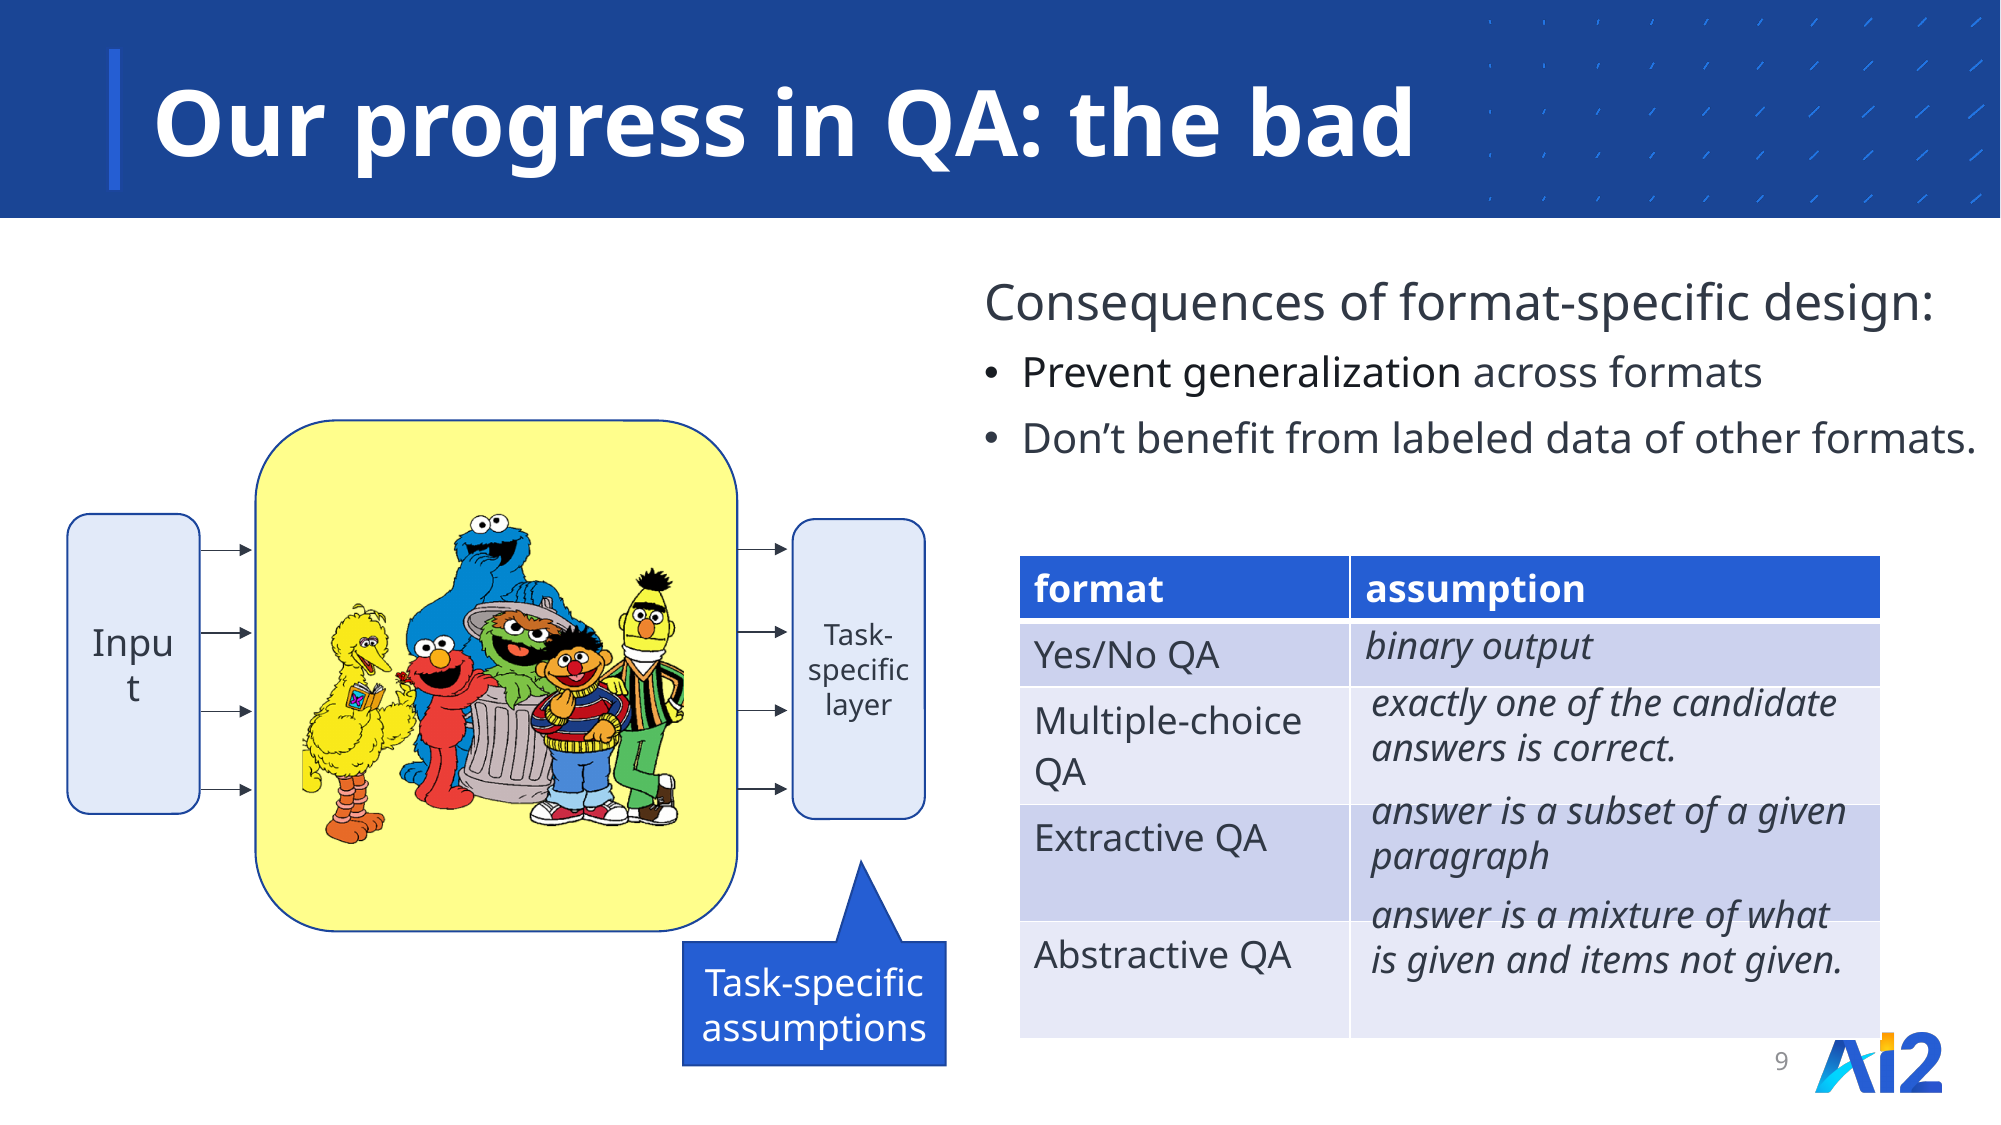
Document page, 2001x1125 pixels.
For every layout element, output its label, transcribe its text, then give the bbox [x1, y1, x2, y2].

slide_number 9 [1716, 1032, 1804, 1093]
text_box Task-specific layer [791, 518, 926, 821]
text_box answer is a subset of a given paragraph [1356, 779, 1865, 883]
table_cell Abstractive QA [1020, 922, 1349, 1038]
text_box binary output [1350, 615, 1618, 675]
list Consequences of format-specific design: Prevent generalization across formats Don’t benefit from labeled data of other formats. [969, 224, 2000, 550]
table_cell [1351, 922, 1880, 1038]
text_box Input [66, 512, 201, 815]
table_cell [1351, 805, 1356, 921]
picture [1487, 0, 2000, 224]
table_cell [1618, 624, 1880, 686]
table_cell [1351, 675, 1356, 686]
table_header assumption [1351, 556, 1880, 618]
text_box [201, 550, 252, 790]
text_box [736, 549, 788, 789]
text_box answer is a mixture of what is given and items not given. [1356, 883, 1865, 989]
text_box exactly one of the candidate answers is correct. [1356, 672, 1878, 777]
table_cell Multiple-choice QA [1020, 688, 1349, 804]
text_box [254, 419, 739, 933]
picture [302, 513, 684, 844]
text_box Task-specific assumptions [682, 859, 947, 1067]
table_cell [1351, 688, 1880, 804]
table_cell [1865, 805, 1880, 921]
table_header format [1020, 556, 1349, 618]
table_cell Extractive QA [1020, 805, 1349, 921]
title Our progress in QA: the bad [137, 47, 1863, 206]
table_cell Yes/No QA [1020, 624, 1349, 686]
picture [1815, 1032, 1942, 1093]
